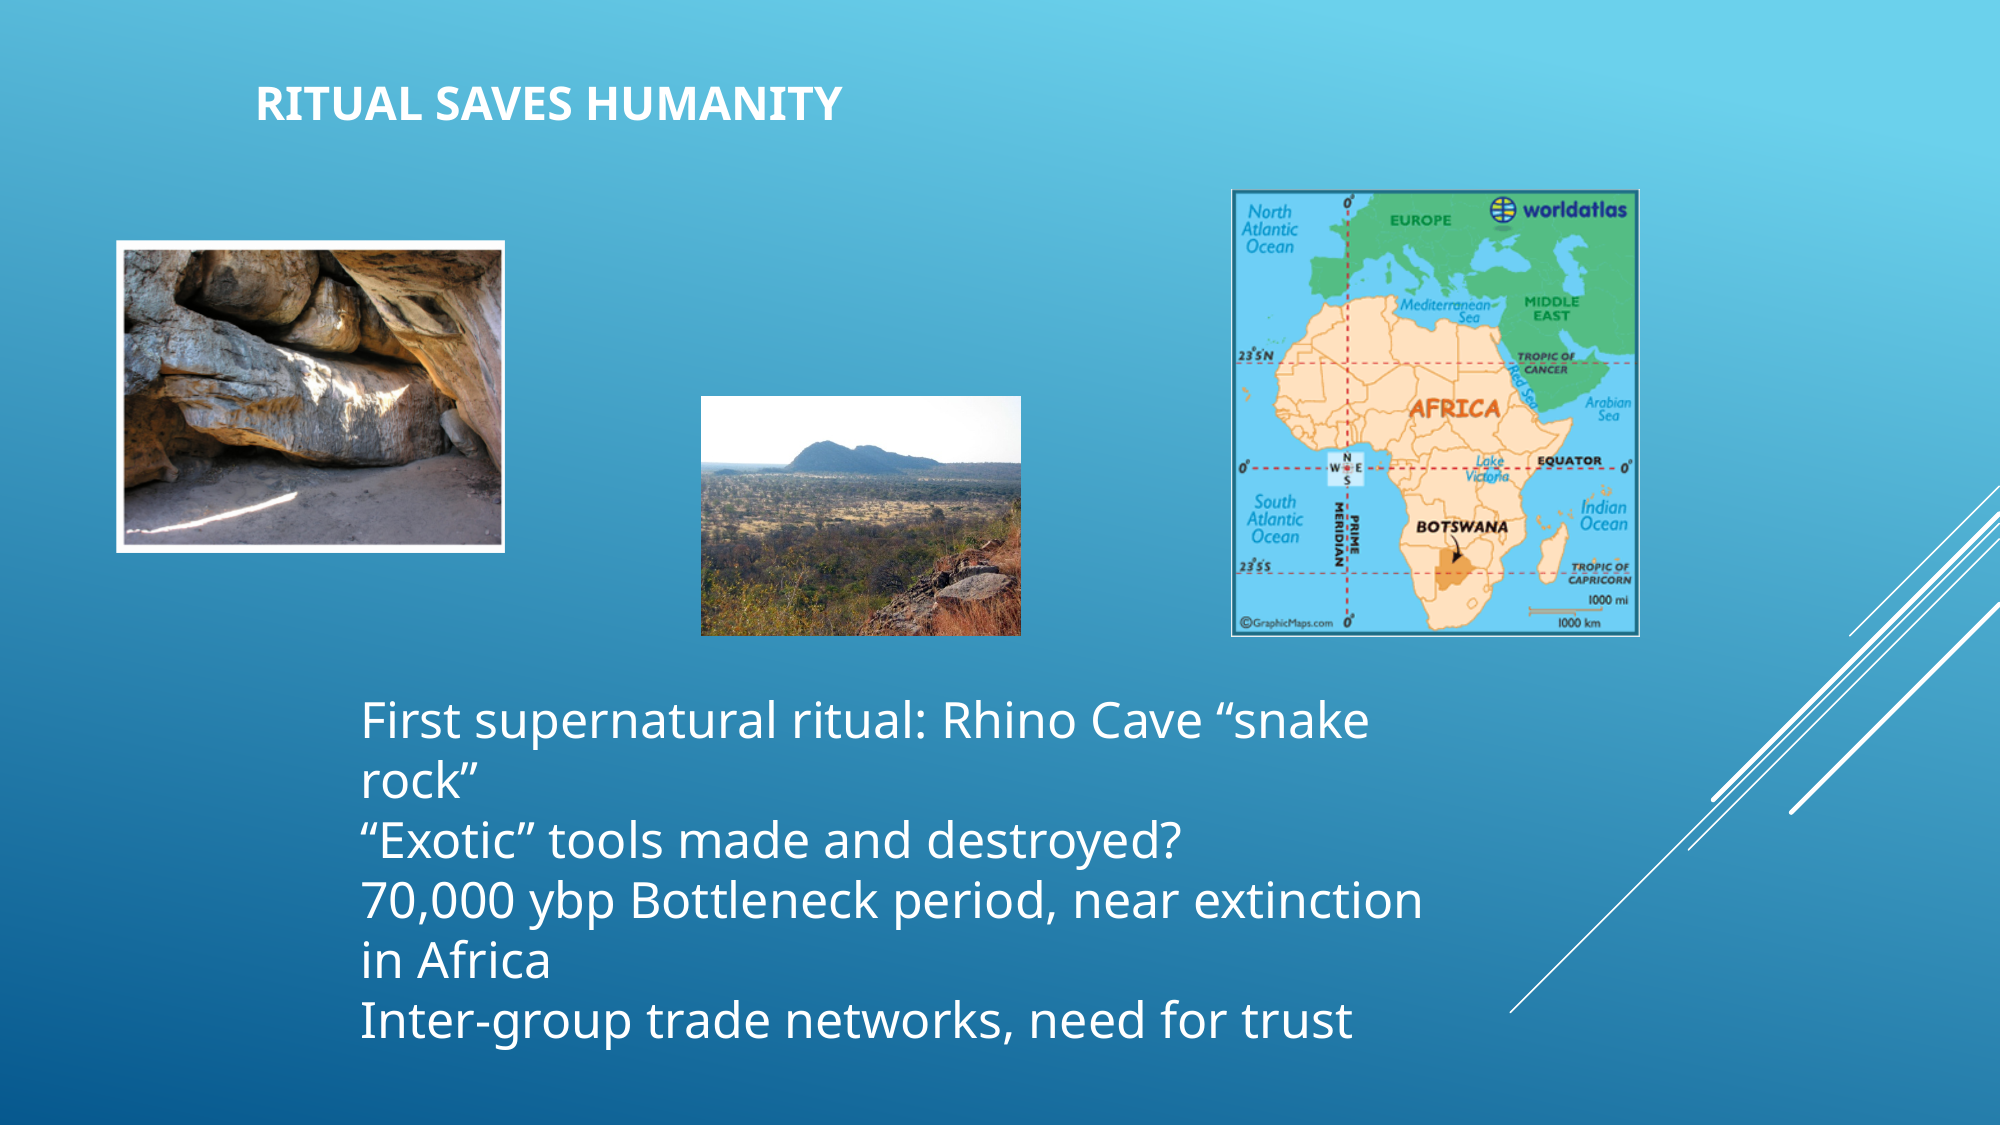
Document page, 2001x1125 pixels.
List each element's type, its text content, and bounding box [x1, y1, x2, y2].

picture [1230, 189, 1640, 637]
picture [117, 202, 504, 591]
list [700, 396, 1021, 637]
text_box First supernatural ritual: Rhino Cave “snake rock” “Exotic” tools made and destroyed? 70,000 ybp Bottleneck period, near extinction in Africa Inter-group trade networks, need for trust [345, 680, 1483, 1125]
title Ritual Saves Humanity [239, 65, 1640, 193]
